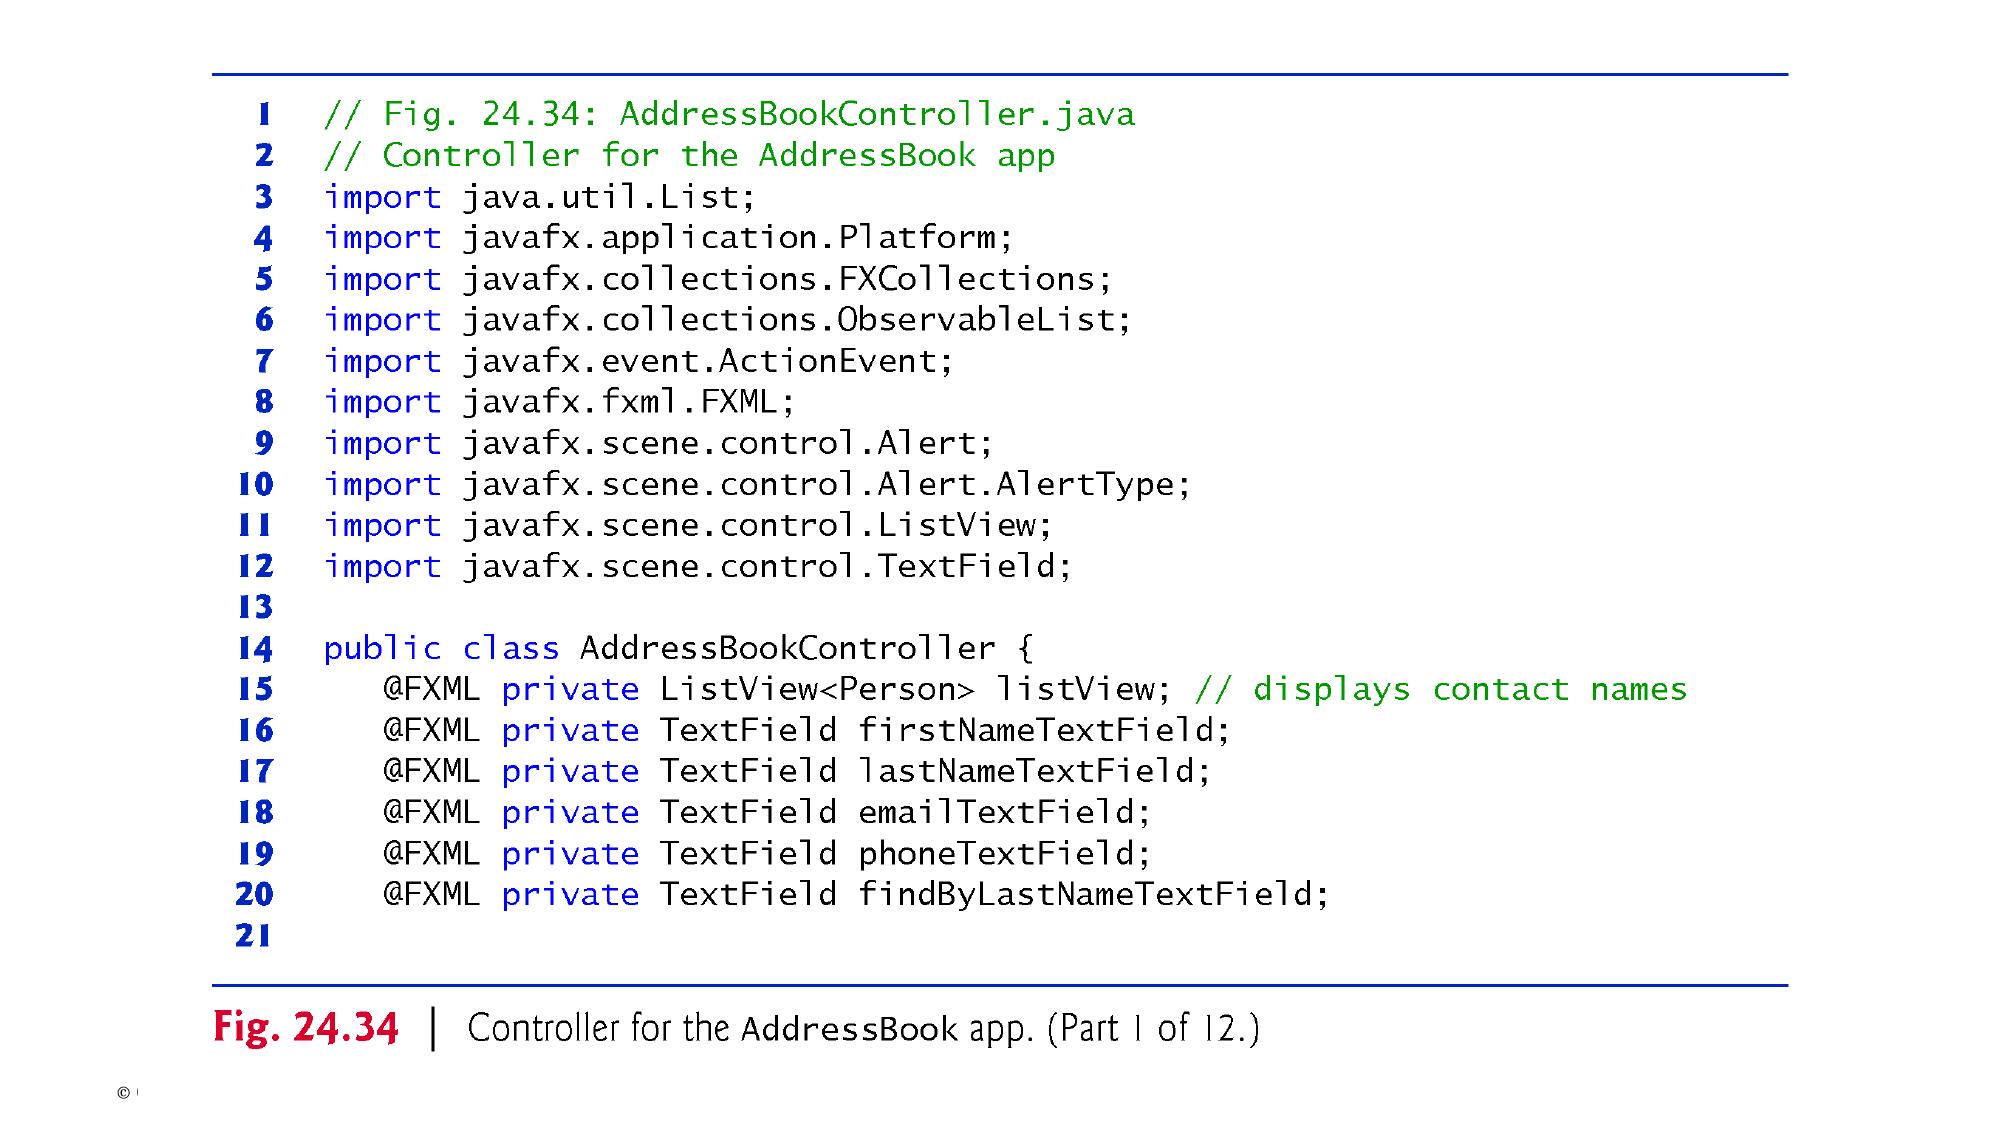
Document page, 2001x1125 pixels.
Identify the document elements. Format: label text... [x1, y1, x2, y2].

footer © Copyright 1992-2018 by Pearson Education, Inc. All Rights Reserved. [99, 1051, 131, 1112]
picture [138, 0, 1862, 1125]
